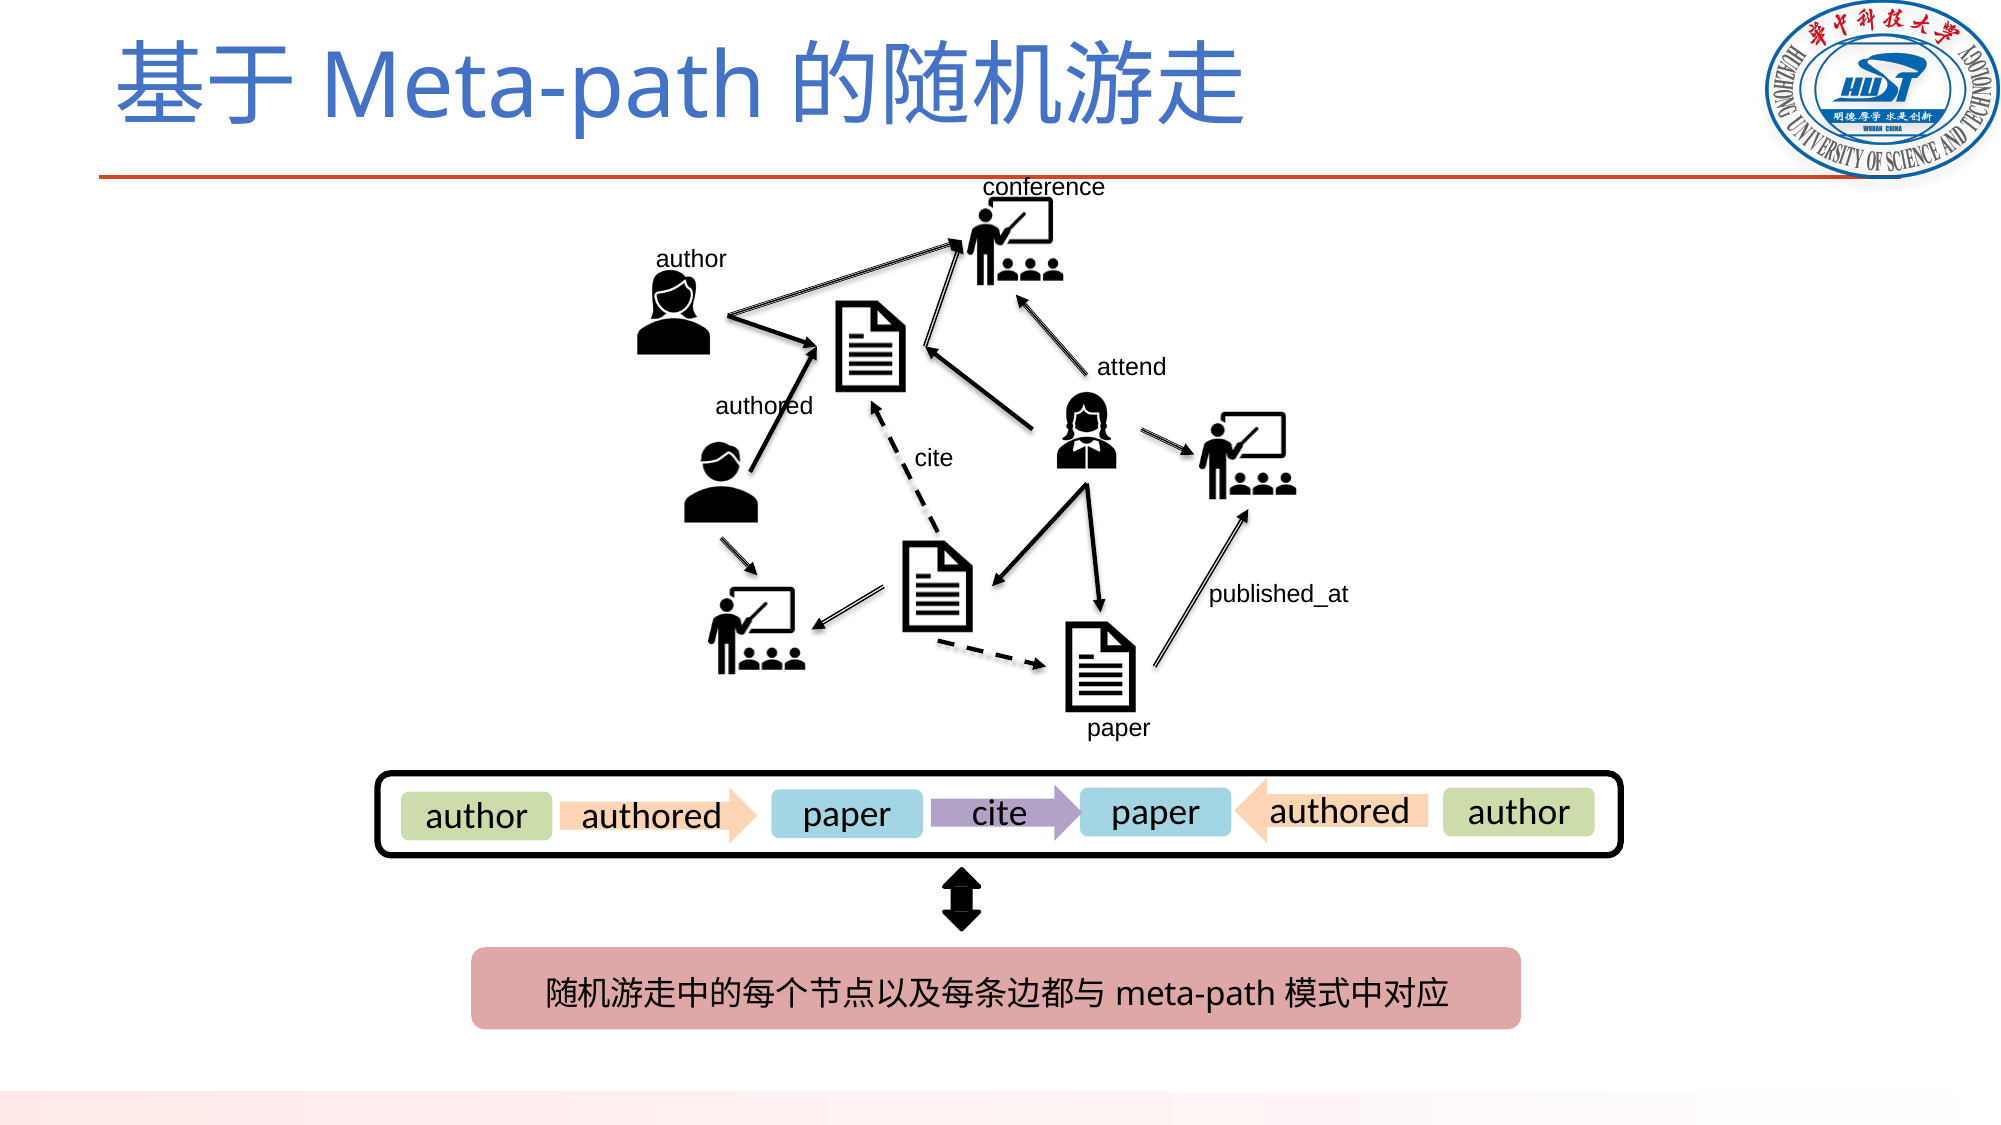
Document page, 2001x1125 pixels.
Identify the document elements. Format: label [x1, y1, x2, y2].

title [99, 0, 1825, 177]
text_box [619, 177, 1353, 741]
picture [1765, 0, 2000, 179]
text_box [471, 947, 1522, 1030]
text_box [377, 773, 1621, 856]
text_box [944, 869, 980, 930]
